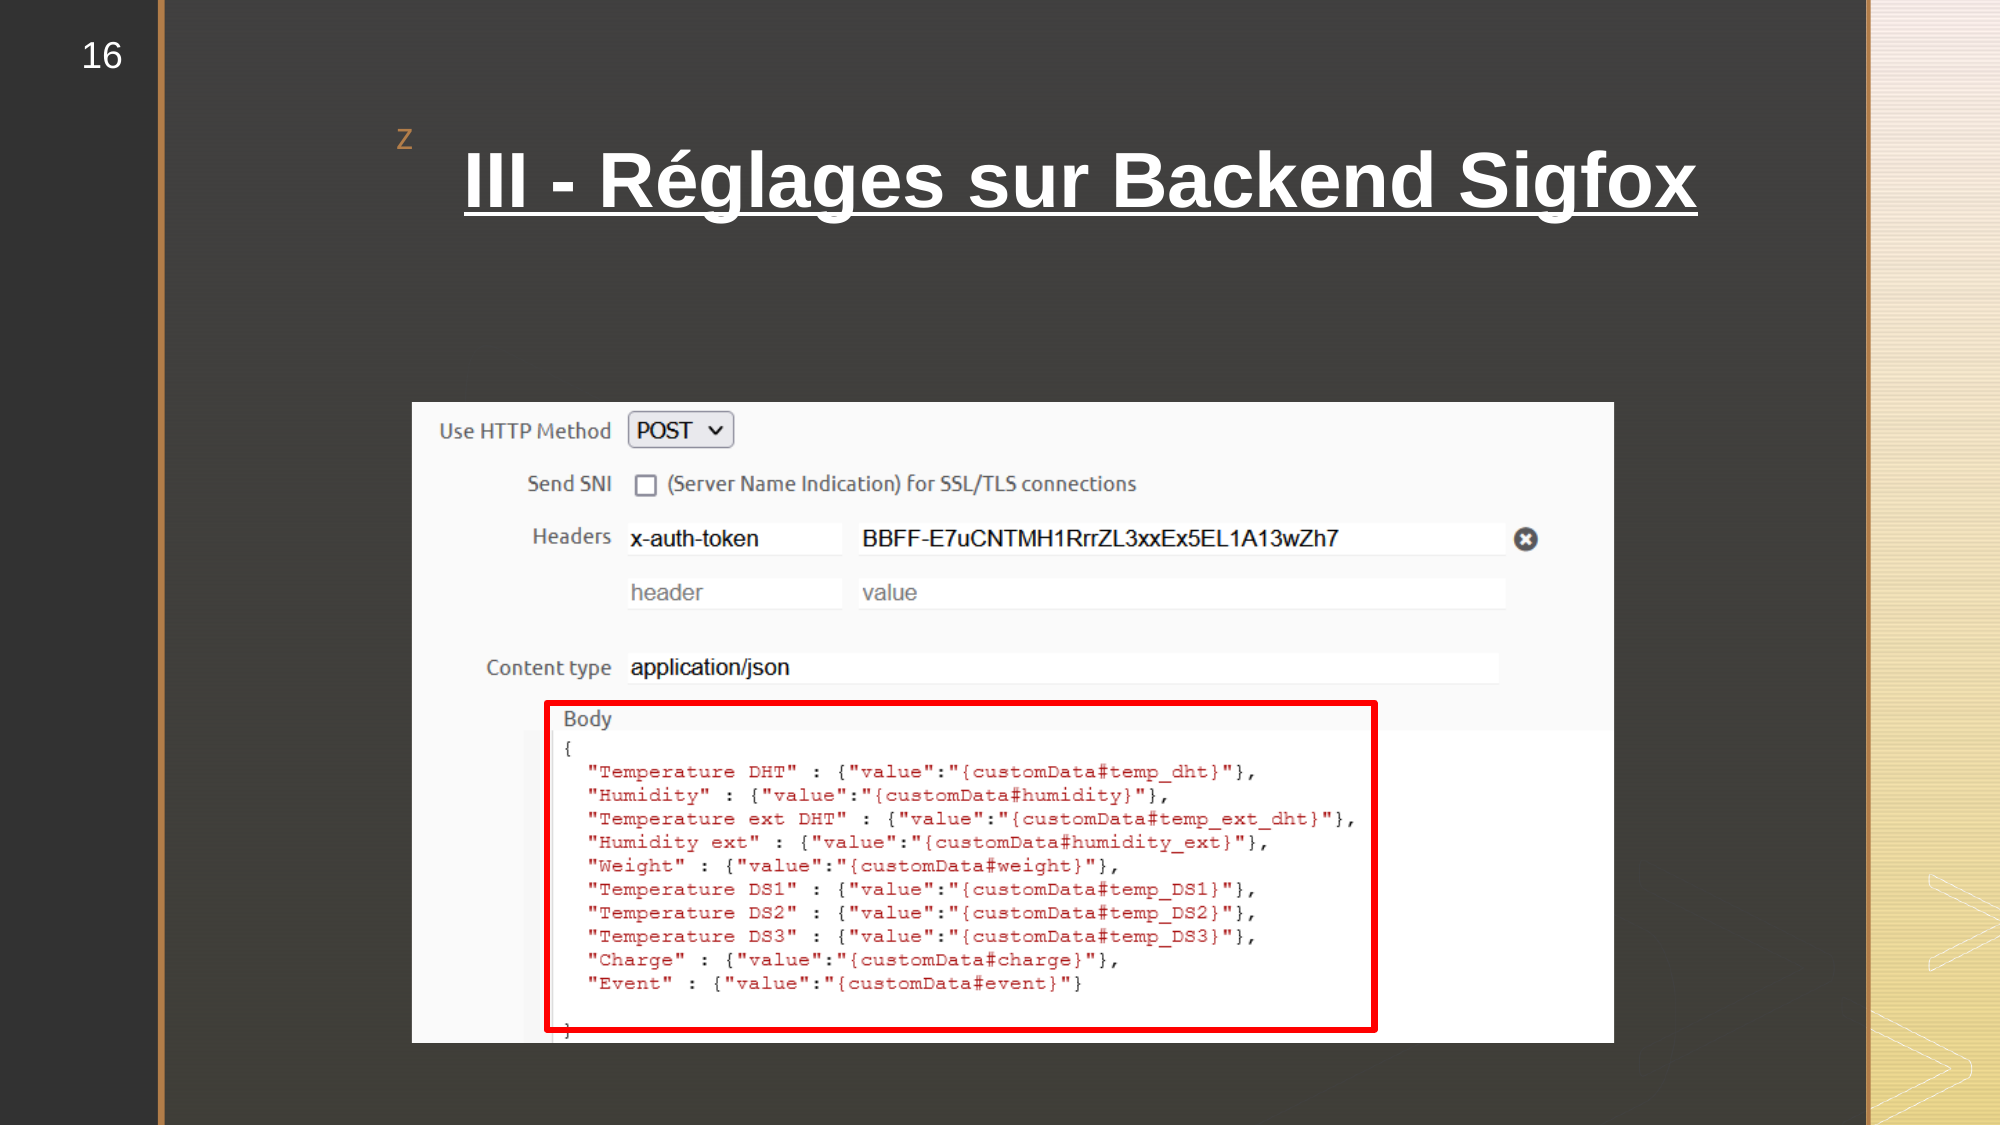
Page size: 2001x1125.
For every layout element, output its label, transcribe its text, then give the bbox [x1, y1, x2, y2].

slide_number 16 [25, 26, 131, 80]
title III - Réglages sur Backend Sigfox [428, 132, 1734, 310]
picture [1871, 0, 2000, 1125]
picture [411, 402, 1615, 1044]
